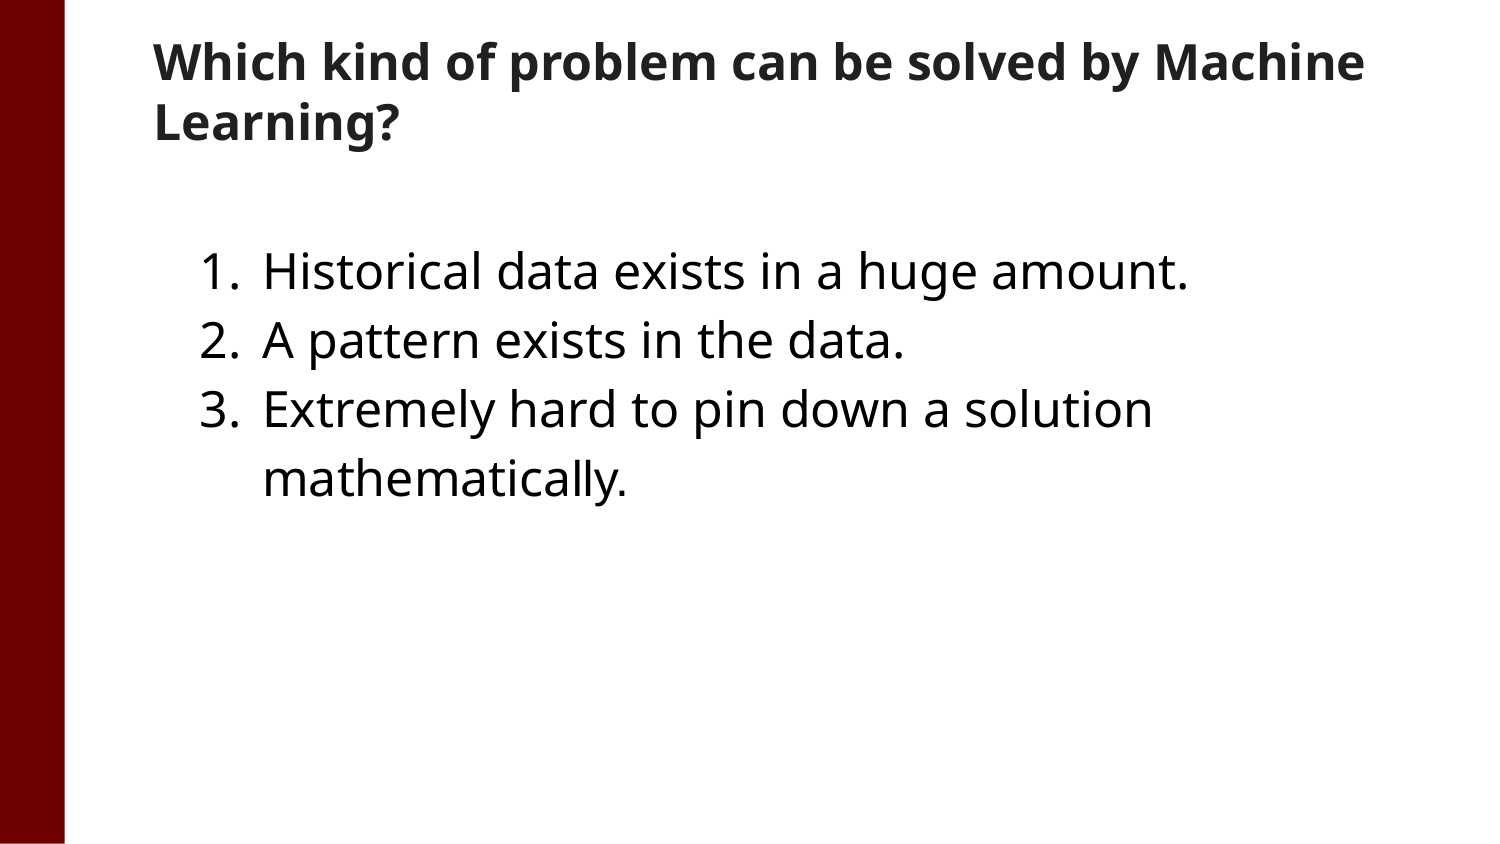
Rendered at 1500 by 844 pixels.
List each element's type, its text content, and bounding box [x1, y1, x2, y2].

text_box [0, 0, 65, 844]
title Which kind of problem can be solved by Machine Learning? [138, 26, 1414, 166]
text_box Historical data exists in a huge amount. A pattern exists in the data. Extremely hard to pin down a solution mathematically. [172, 215, 1226, 753]
